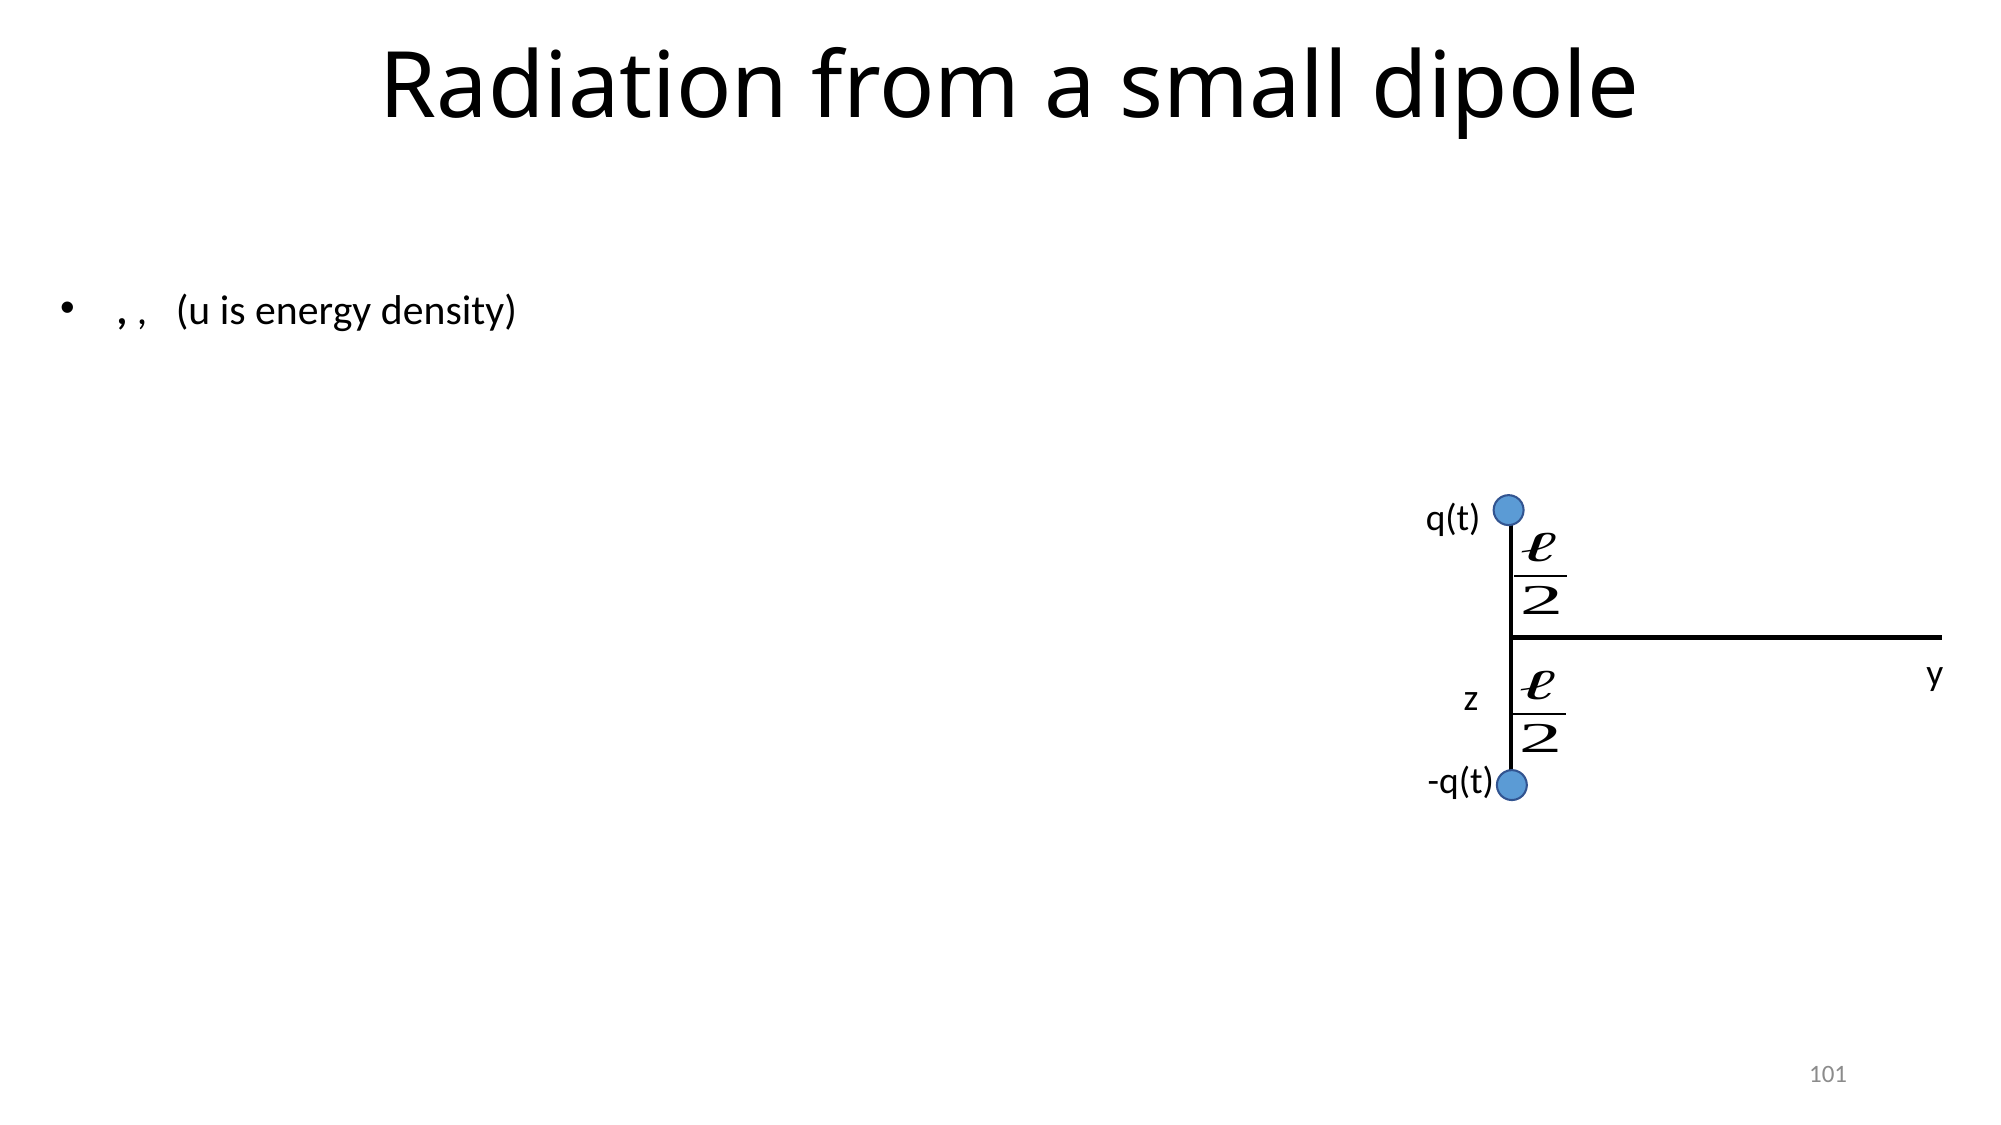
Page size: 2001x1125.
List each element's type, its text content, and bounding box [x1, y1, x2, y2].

text_box y [1911, 640, 1959, 700]
text_box z [1448, 665, 1494, 725]
text_box q(t) [1411, 485, 1496, 546]
text_box [1509, 769, 1528, 802]
text_box -q(t) [1413, 748, 1509, 809]
text_box [1496, 494, 1525, 527]
slide_number 101 [1412, 1042, 1863, 1103]
title Radiation from a small dipole [45, 25, 1975, 151]
